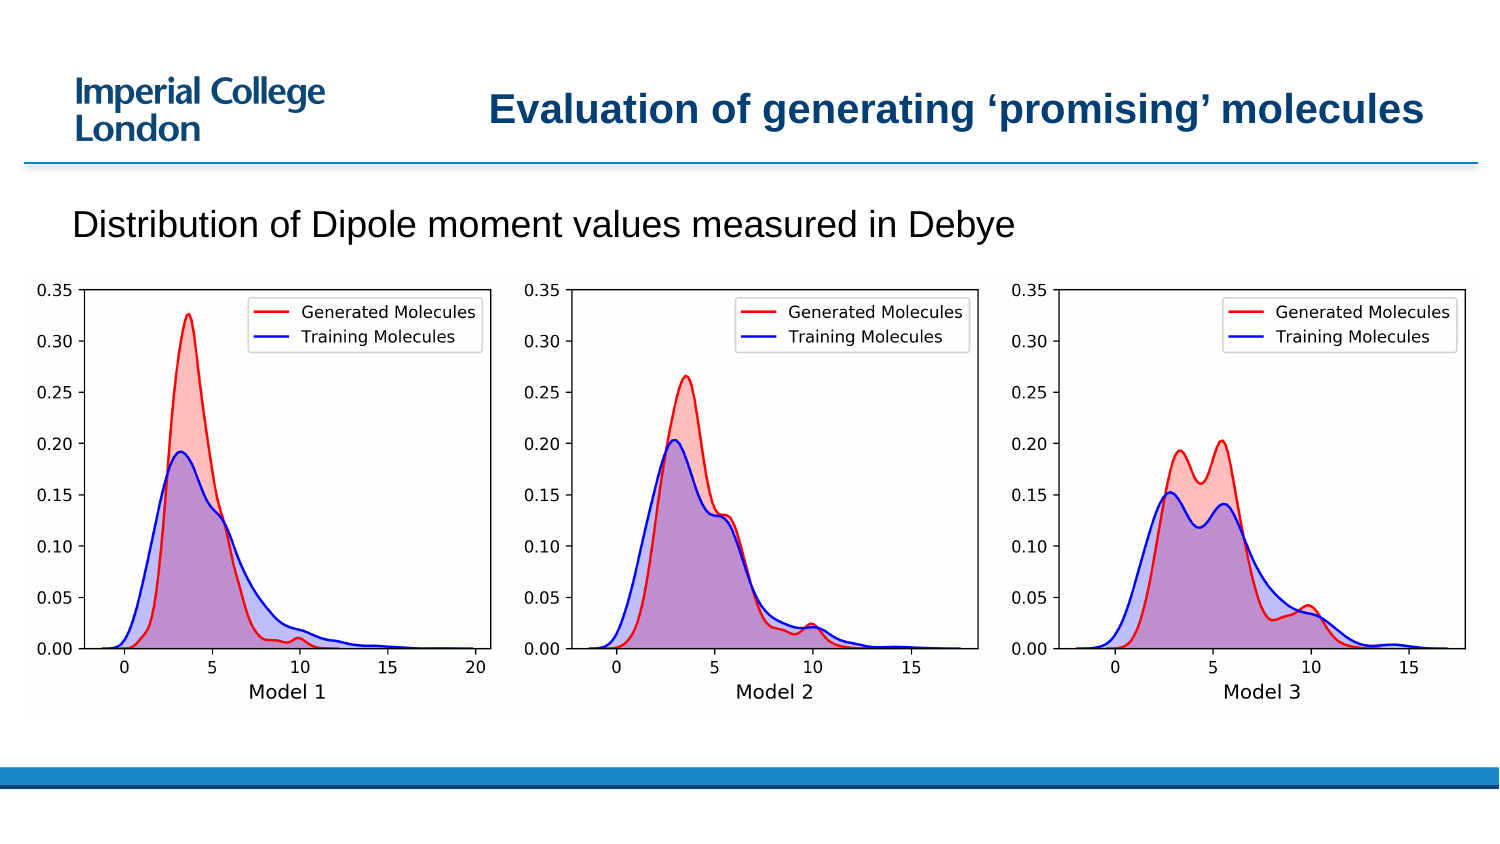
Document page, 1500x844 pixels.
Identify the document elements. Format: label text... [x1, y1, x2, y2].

list Evaluation of generating ‘promising’ molecules [229, 81, 1425, 120]
text_box Distribution of Dipole moment values measured in Debye [57, 192, 1031, 253]
picture [0, 0, 1499, 844]
